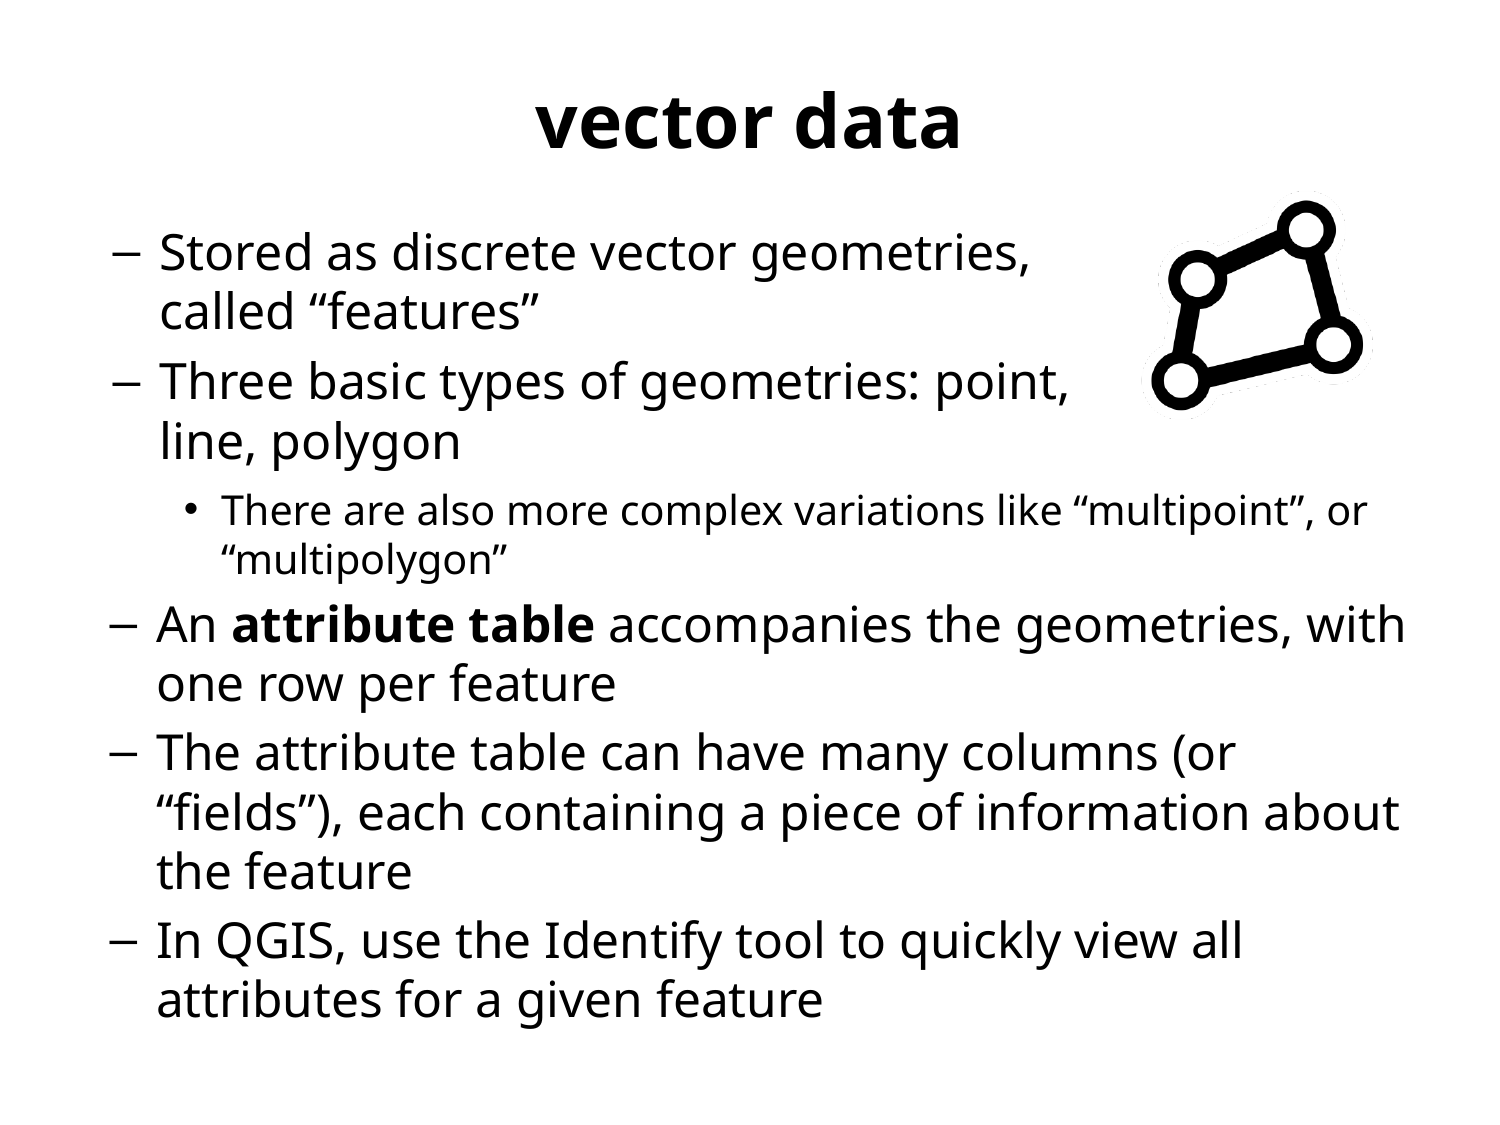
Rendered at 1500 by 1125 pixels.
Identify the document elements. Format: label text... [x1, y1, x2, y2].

picture [1139, 187, 1376, 424]
text_box Stored as discrete vector geometries, called “features” Three basic types of geometries: point, line, polygon [37, 212, 1140, 563]
title vector data [75, 24, 1425, 213]
text_box There are also more complex variations like “multipoint”, or “multipolygon” An attribute table accompanies the geometries, with one row per feature The attribute table can have many columns (or “fields”), each containing a piece of information about the feature In QGIS, use the Identify tool to quickly view all attributes for a given feature [35, 476, 1448, 1038]
